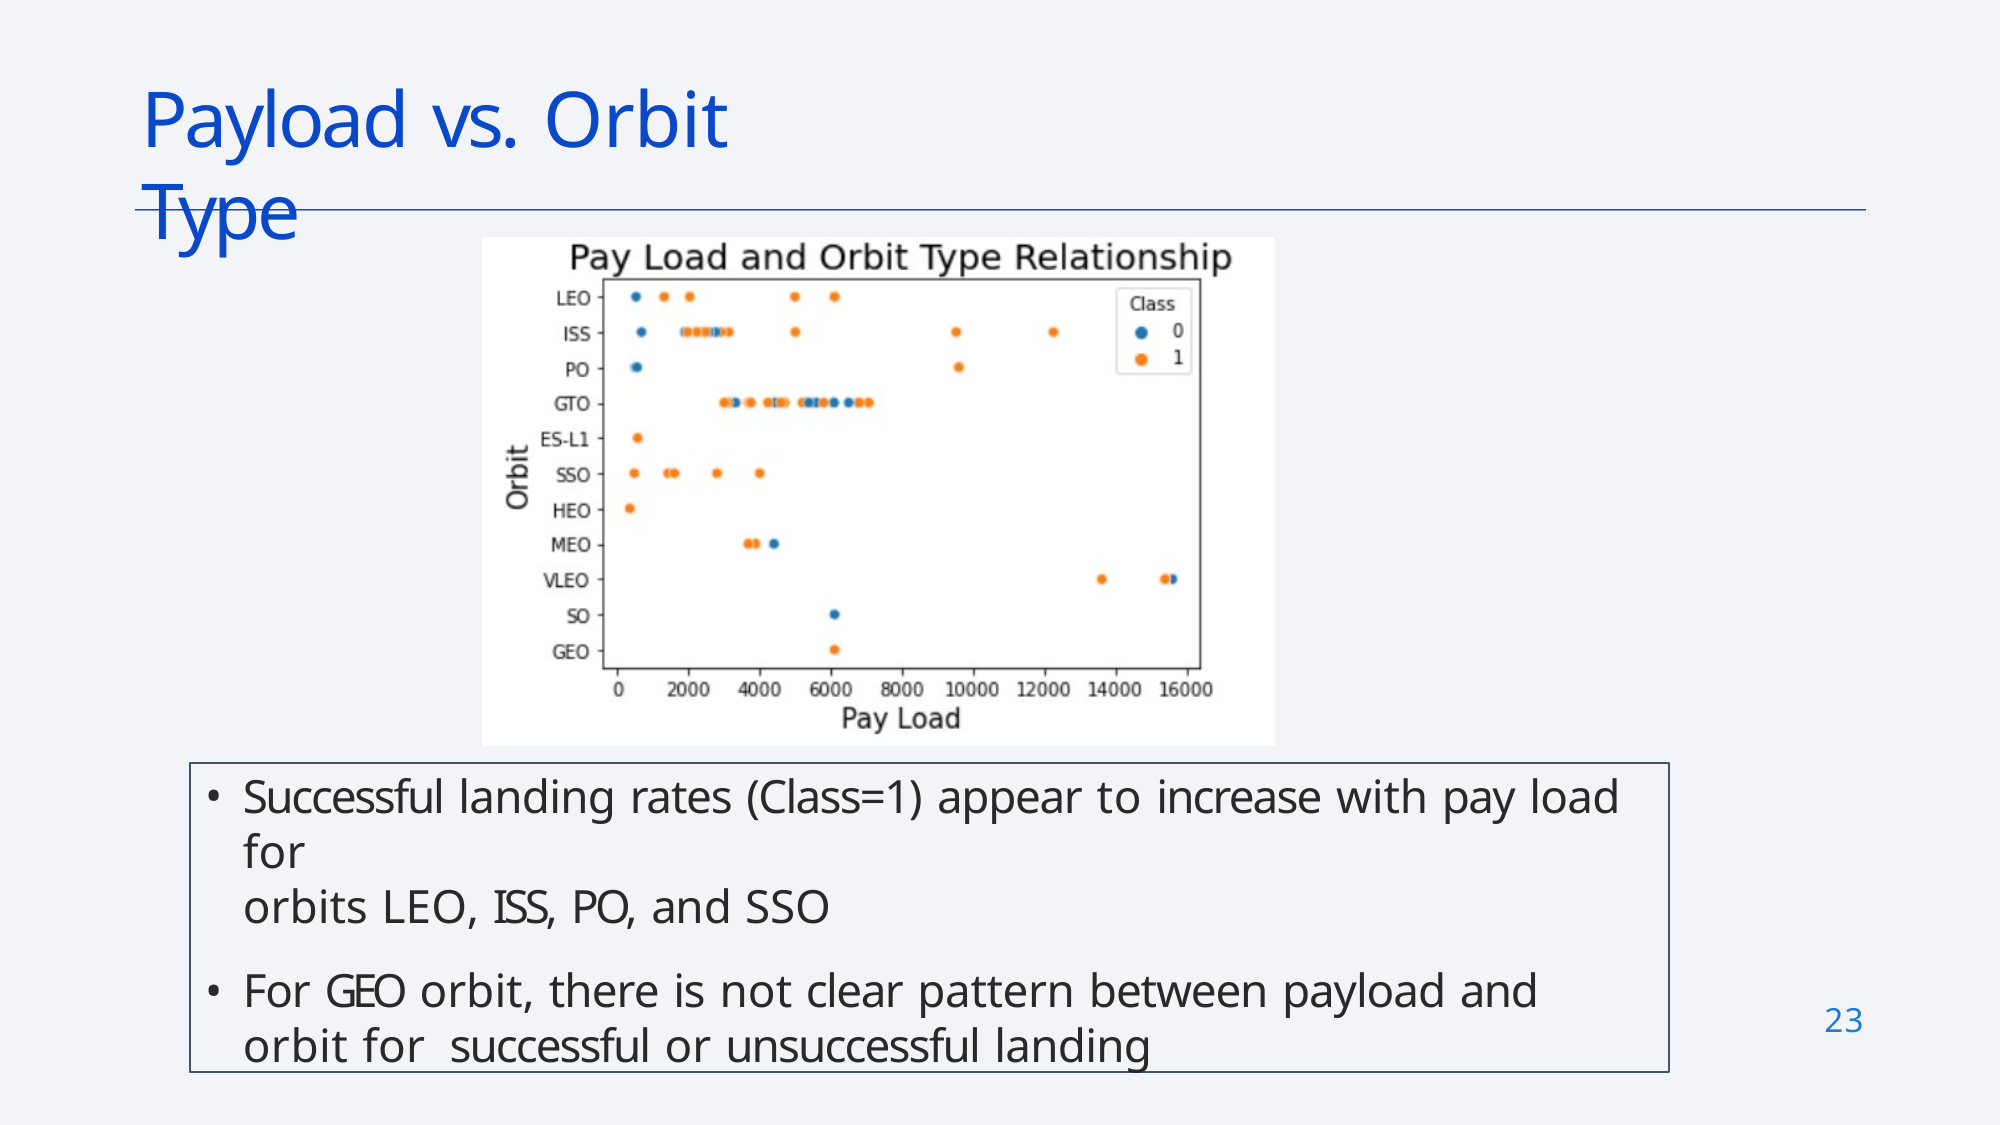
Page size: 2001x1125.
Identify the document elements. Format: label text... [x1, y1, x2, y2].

title Payload vs. Orbit Type [139, 68, 883, 259]
text_box Successful landing rates (Class=1) appear to increase with pay load for orbits LEO, ISS, PO, and SSO For GEO orbit, there is not clear pattern between payload and orbit for successful or unsuccessful landing [190, 762, 1670, 1072]
text_box 23 [1822, 997, 1867, 1040]
picture [0, 0, 2000, 1125]
